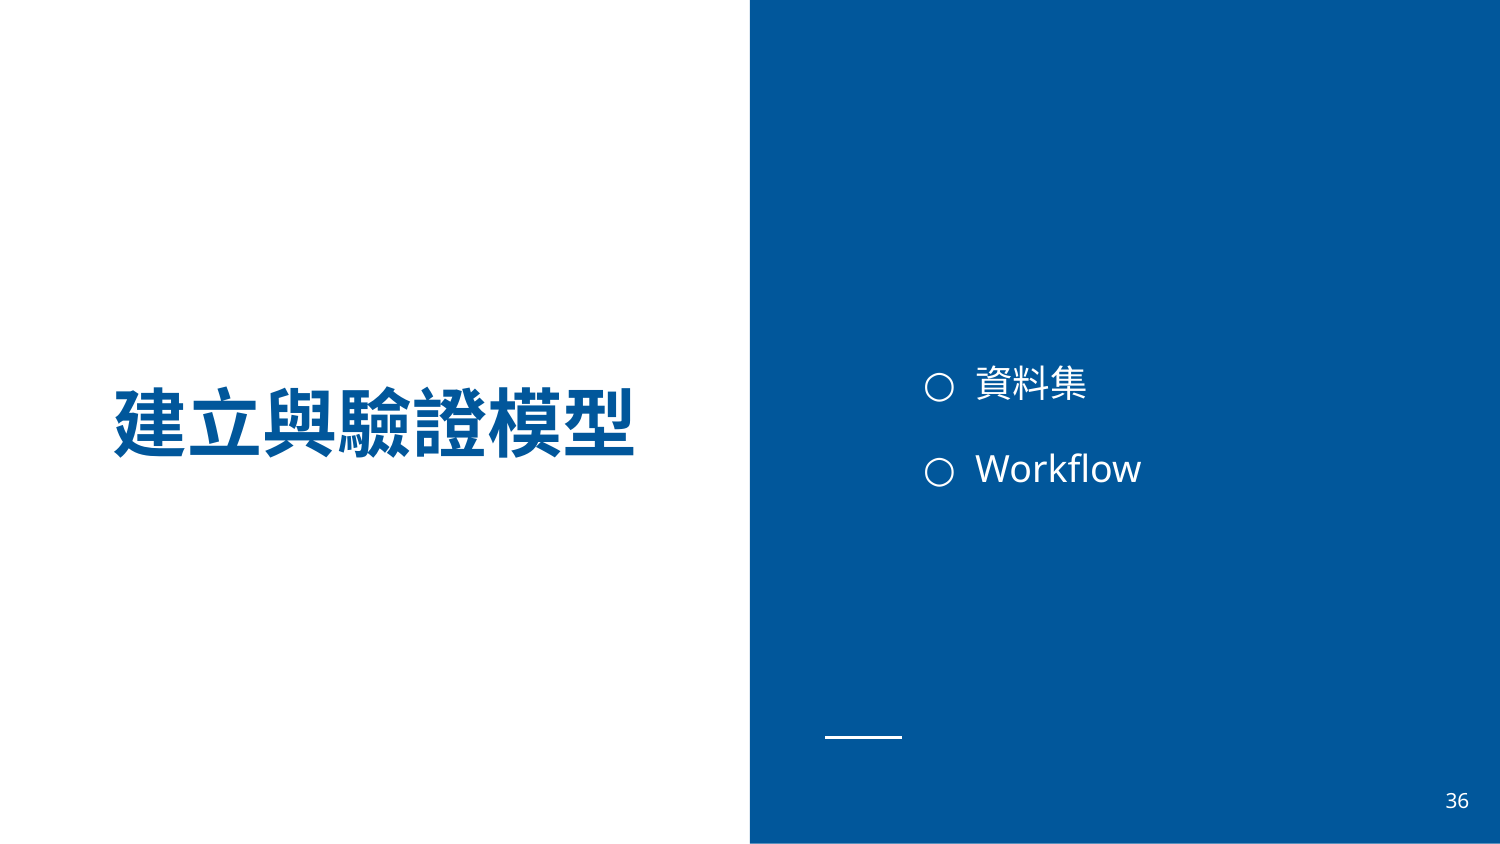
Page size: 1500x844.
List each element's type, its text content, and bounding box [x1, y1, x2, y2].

slide_number 36 [1394, 769, 1484, 834]
title 建立與驗證模型 [43, 313, 708, 530]
list 資料集 Workflow [810, 118, 1440, 725]
